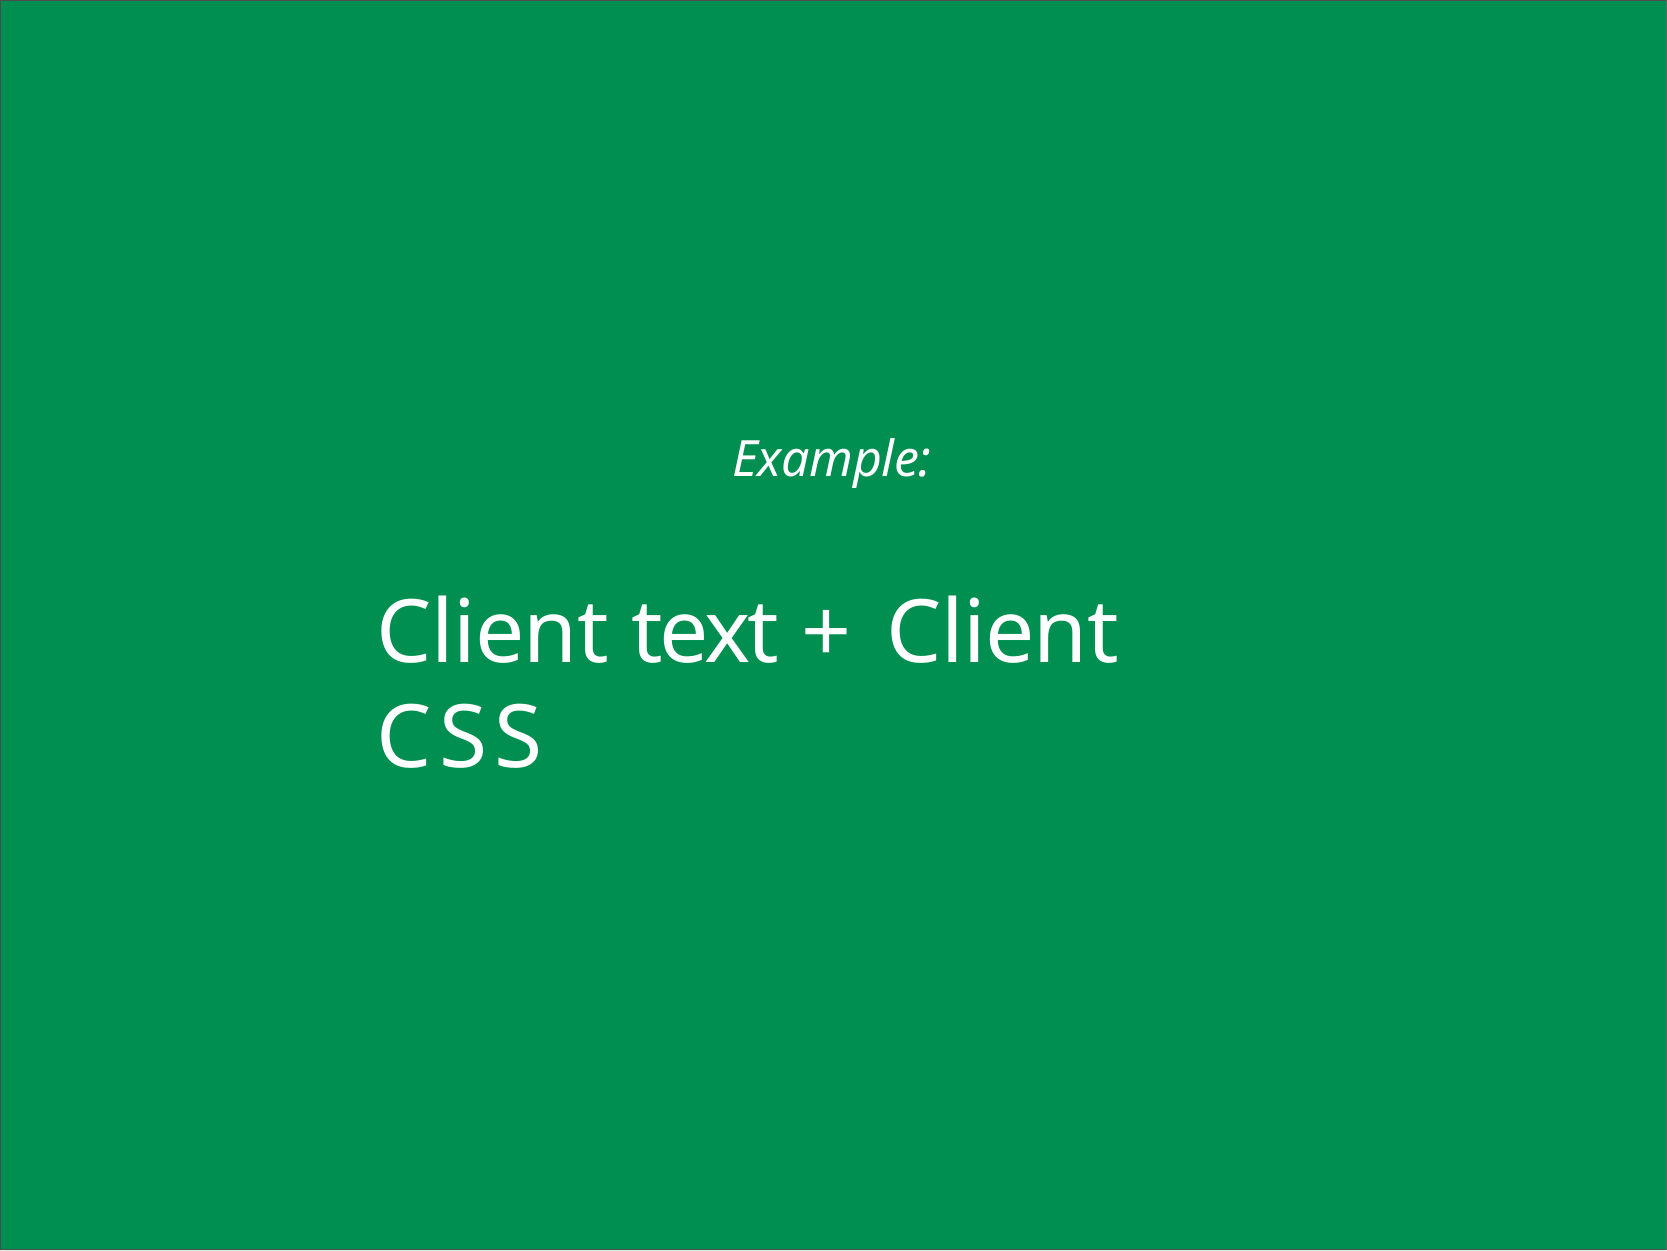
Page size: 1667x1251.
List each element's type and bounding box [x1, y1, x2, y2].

text_box [0, 0, 1667, 1250]
